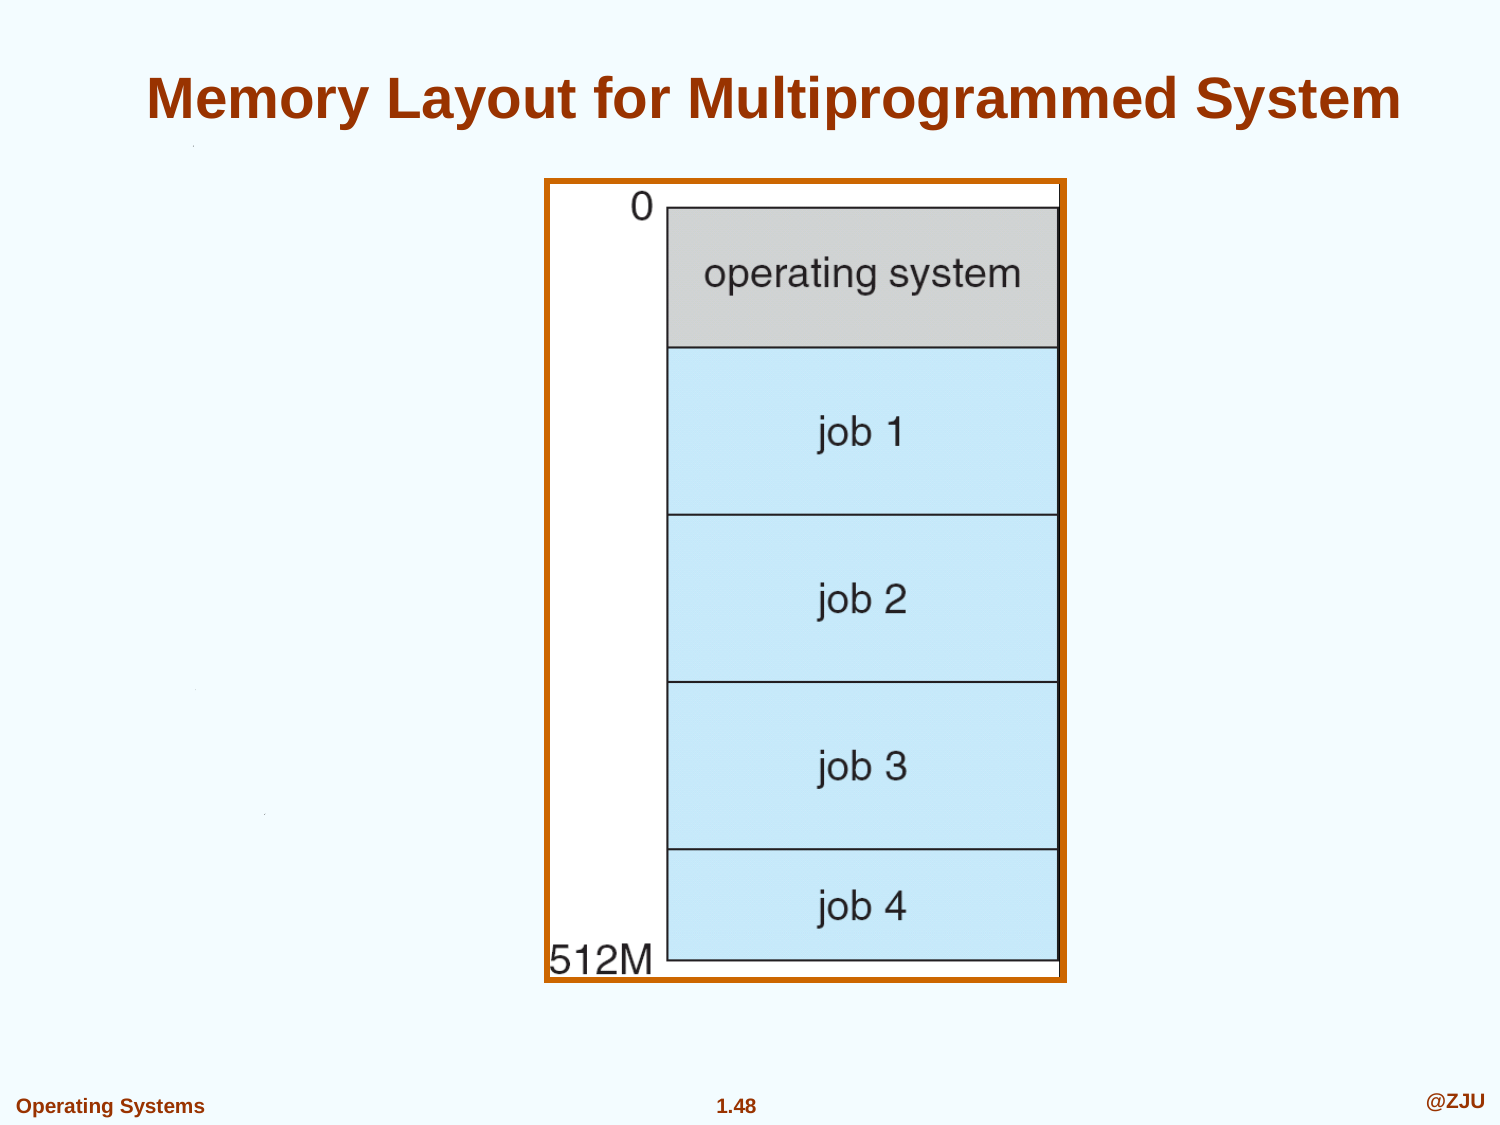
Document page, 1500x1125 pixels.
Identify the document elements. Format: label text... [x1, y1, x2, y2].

title Memory Layout for Multiprogrammed System [112, 37, 1438, 138]
picture [549, 183, 1061, 978]
